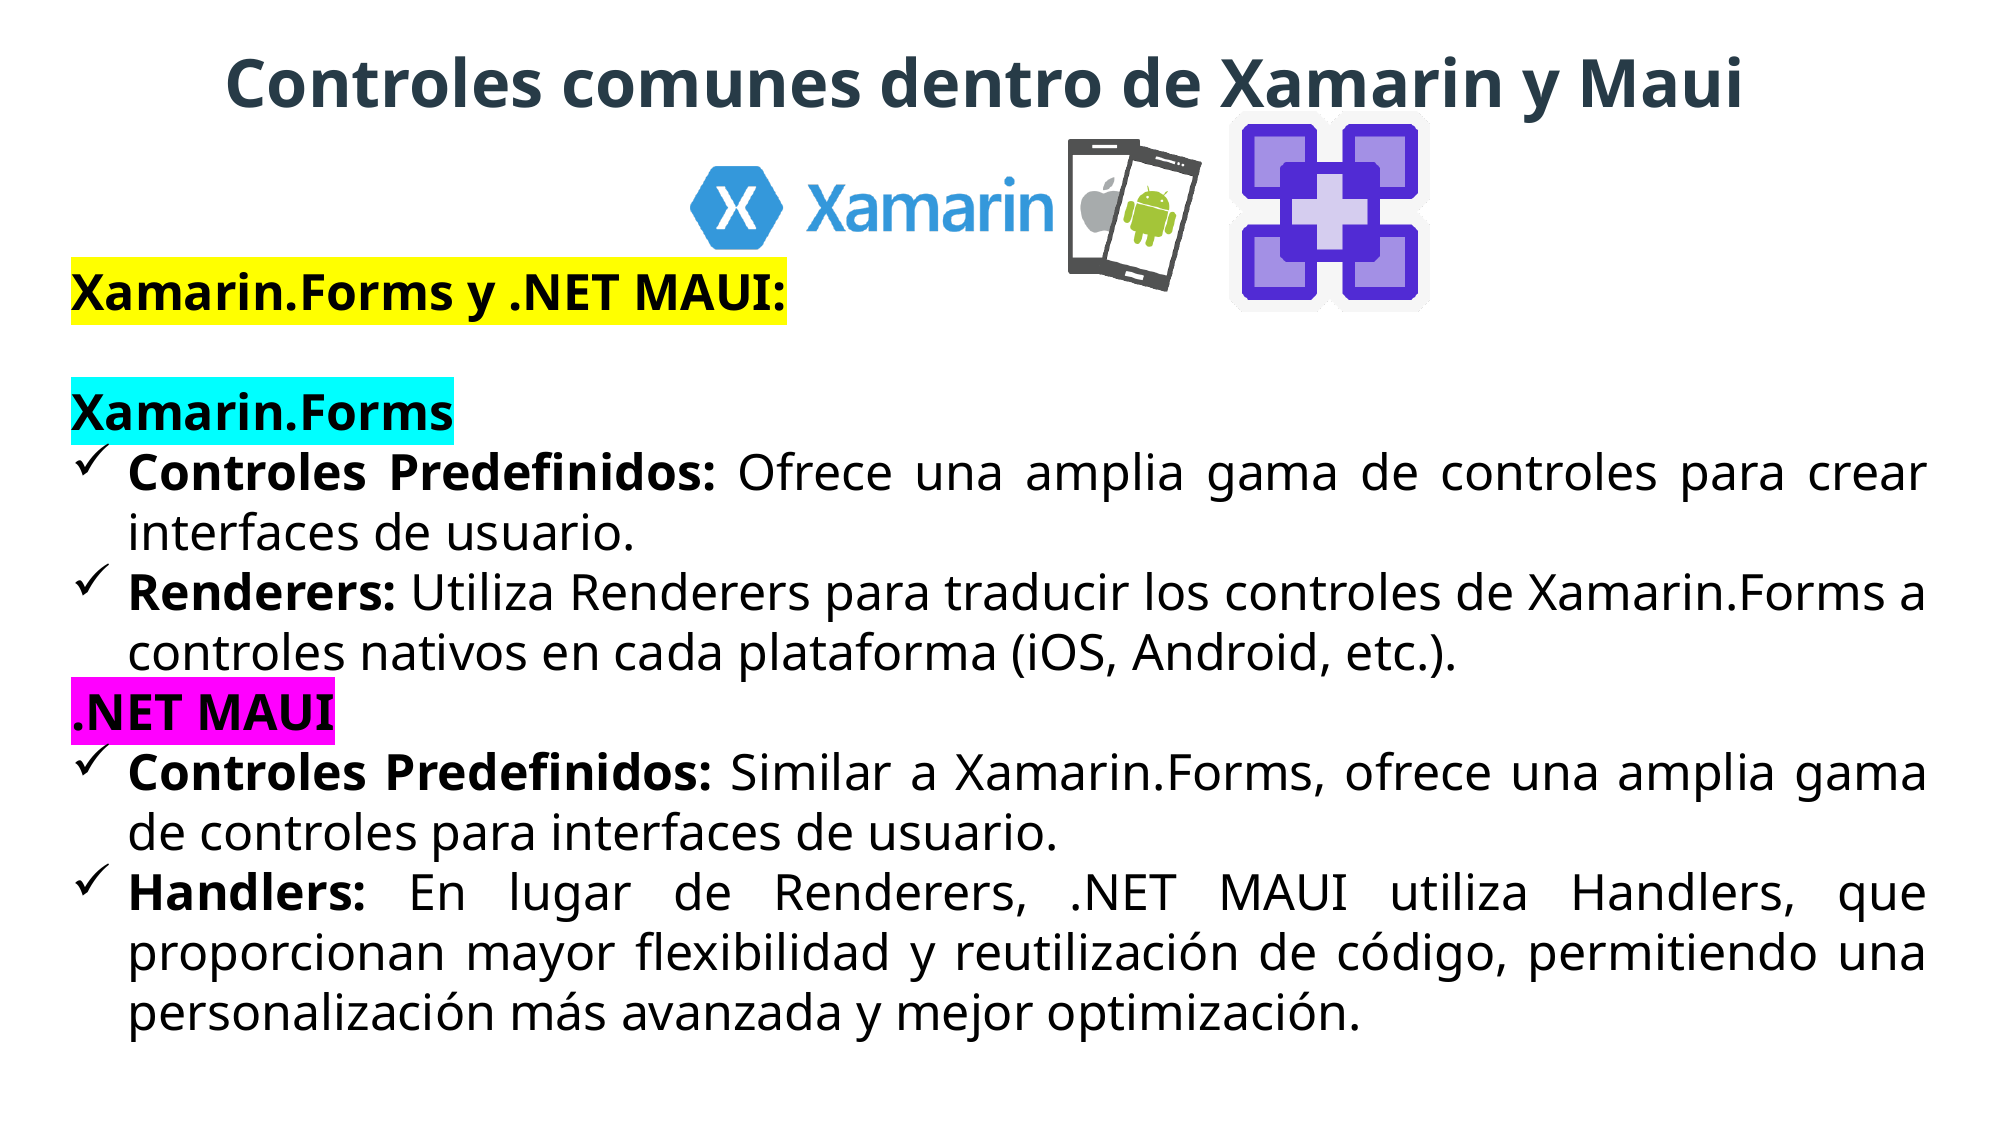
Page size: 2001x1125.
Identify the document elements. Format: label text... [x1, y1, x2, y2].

picture [658, 111, 1430, 313]
text_box Controles comunes dentro de Xamarin y Maui [209, 33, 1761, 129]
text_box Xamarin.Forms y .NET MAUI: Xamarin.Forms Controles Predefinidos: Ofrece una amplia gama de controles para crear interfaces de usuario. Renderers: Utiliza Renderers para traducir los controles de Xamarin.Forms a controles nativos en cada plataforma (iOS, Android, etc.). .NET MAUI Controles Predefinidos: Similar a Xamarin.Forms, ofrece una amplia gama de controles para interfaces de usuario. Handlers: En lugar de Renderers, .NET MAUI utiliza Handlers, que proporcionan mayor flexibilidad y reutilización de código, permitiendo una personalización más avanzada y mejor optimización. [56, 253, 1944, 1048]
